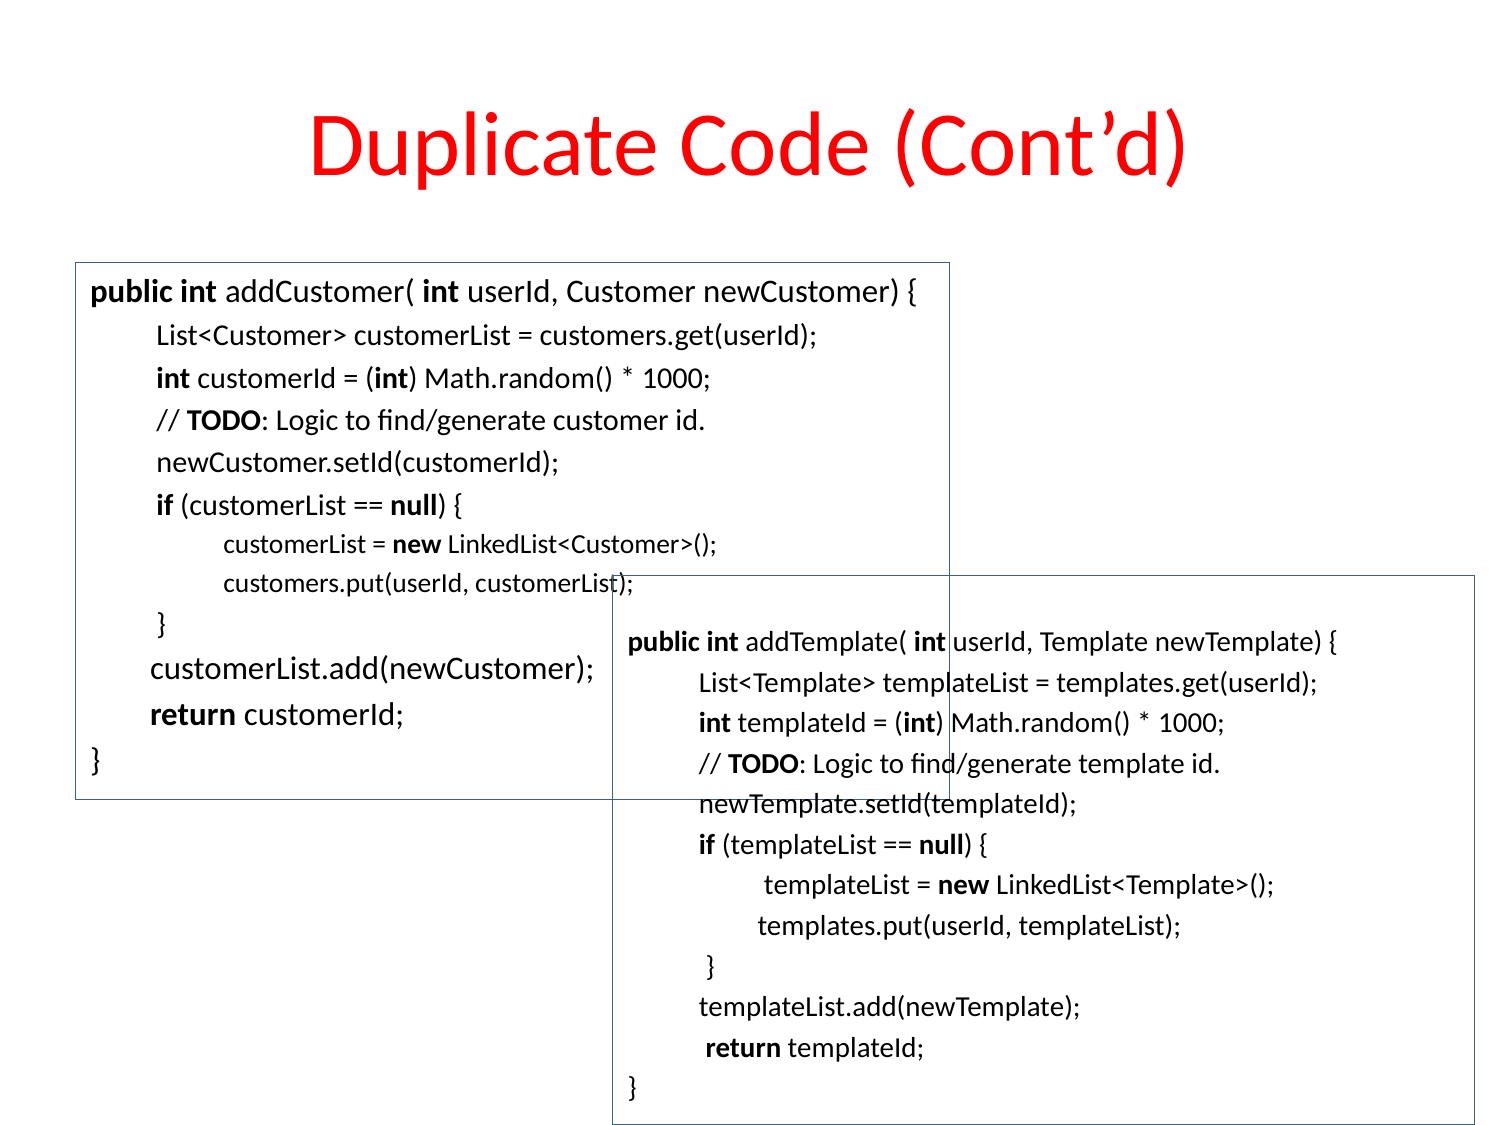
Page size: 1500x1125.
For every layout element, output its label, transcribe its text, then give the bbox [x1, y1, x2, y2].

text_box public int addTemplate( int userId, Template newTemplate) { List<Template> templateList = templates.get(userId); int templateId = (int) Math.random() * 1000; // TODO: Logic to find/generate template id. newTemplate.setId(templateId); if (templateList == null) { templateList = new LinkedList<Template>(); templates.put(userId, templateList); } templateList.add(newTemplate); return templateId; } [612, 575, 1475, 1125]
title Duplicate Code (Cont’d) [75, 45, 1425, 233]
list public int addCustomer( int userId, Customer newCustomer) { List<Customer> customerList = customers.get(userId); int customerId = (int) Math.random() * 1000; // TODO: Logic to find/generate customer id. newCustomer.setId(customerId); if (customerList == null) { customerList = new LinkedList<Customer>(); customers.put(userId, customerList); } customerList.add(newCustomer); return customerId; } [75, 262, 950, 800]
